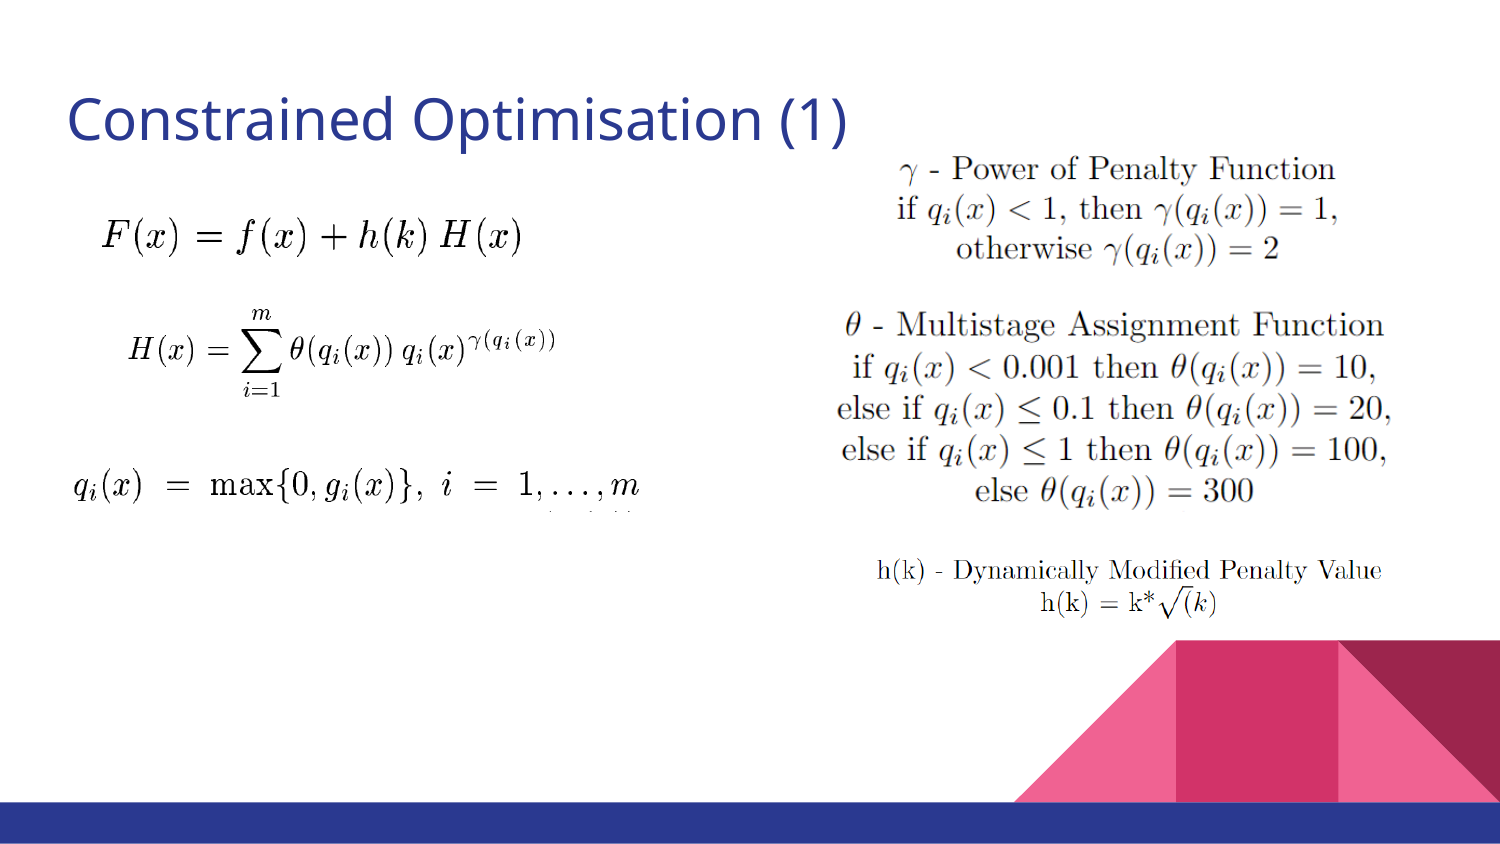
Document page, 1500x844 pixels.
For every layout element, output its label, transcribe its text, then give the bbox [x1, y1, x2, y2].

picture [95, 203, 525, 267]
picture [869, 556, 1385, 620]
picture [883, 153, 1346, 270]
picture [830, 303, 1399, 512]
picture [110, 303, 559, 404]
picture [63, 459, 642, 512]
title Constrained Optimisation (1) [51, 67, 1449, 167]
